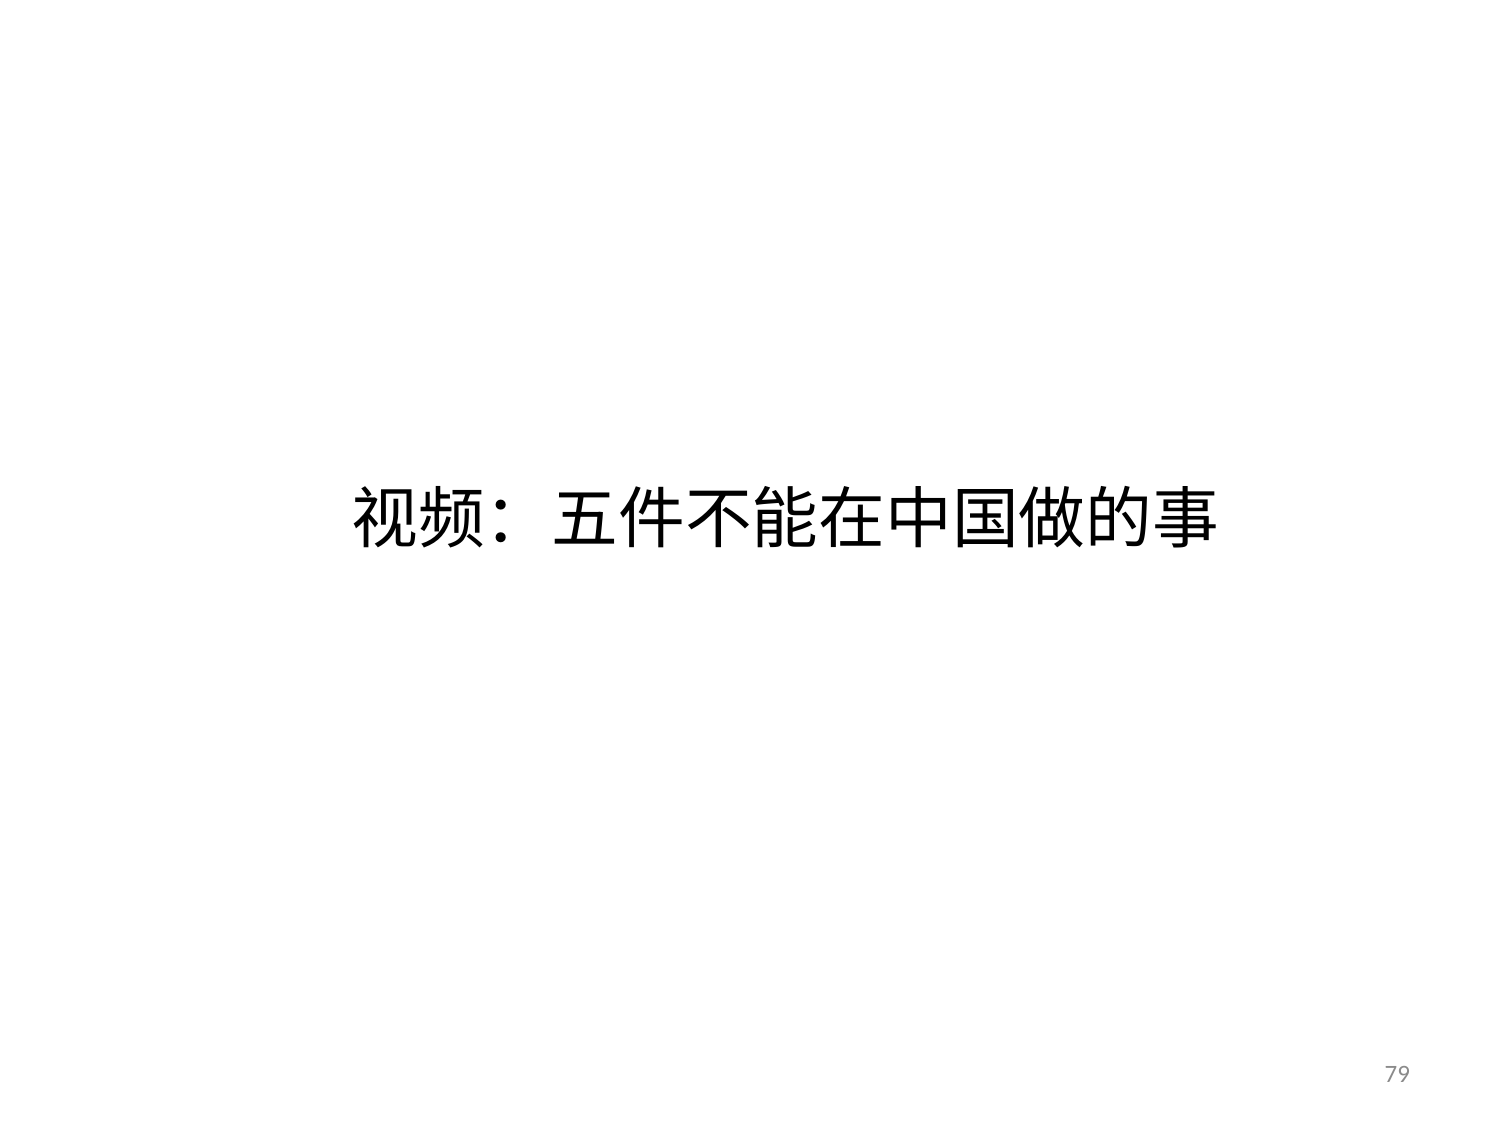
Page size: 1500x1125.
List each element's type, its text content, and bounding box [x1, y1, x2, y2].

slide_number 79 [1074, 1042, 1425, 1103]
list 视频：五件不能在中国做的事 [336, 468, 1425, 1005]
